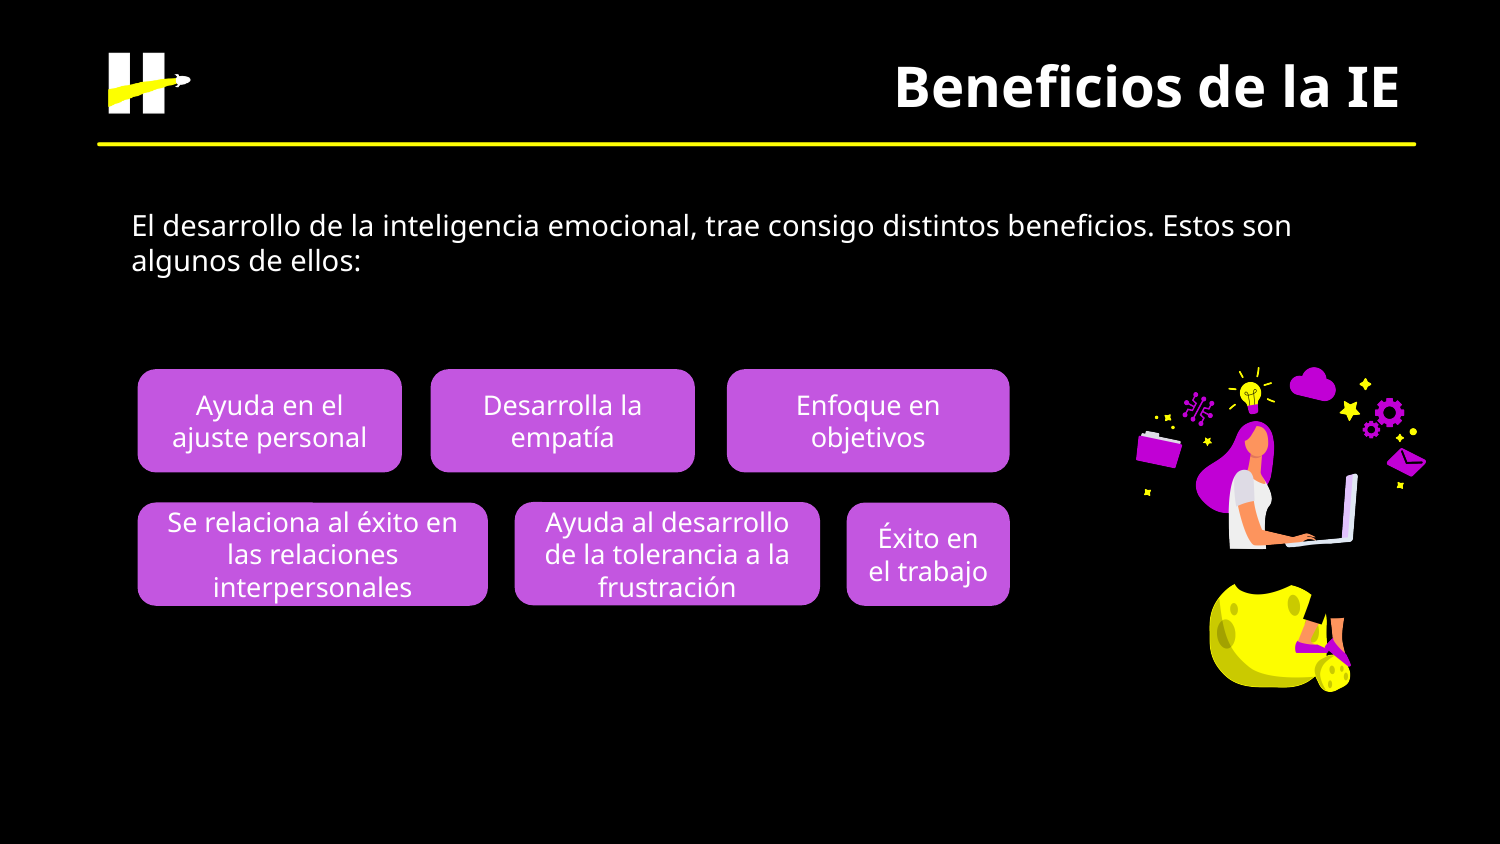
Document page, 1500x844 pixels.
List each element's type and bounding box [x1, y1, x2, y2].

text_box [138, 370, 1009, 605]
picture [0, 0, 1500, 844]
